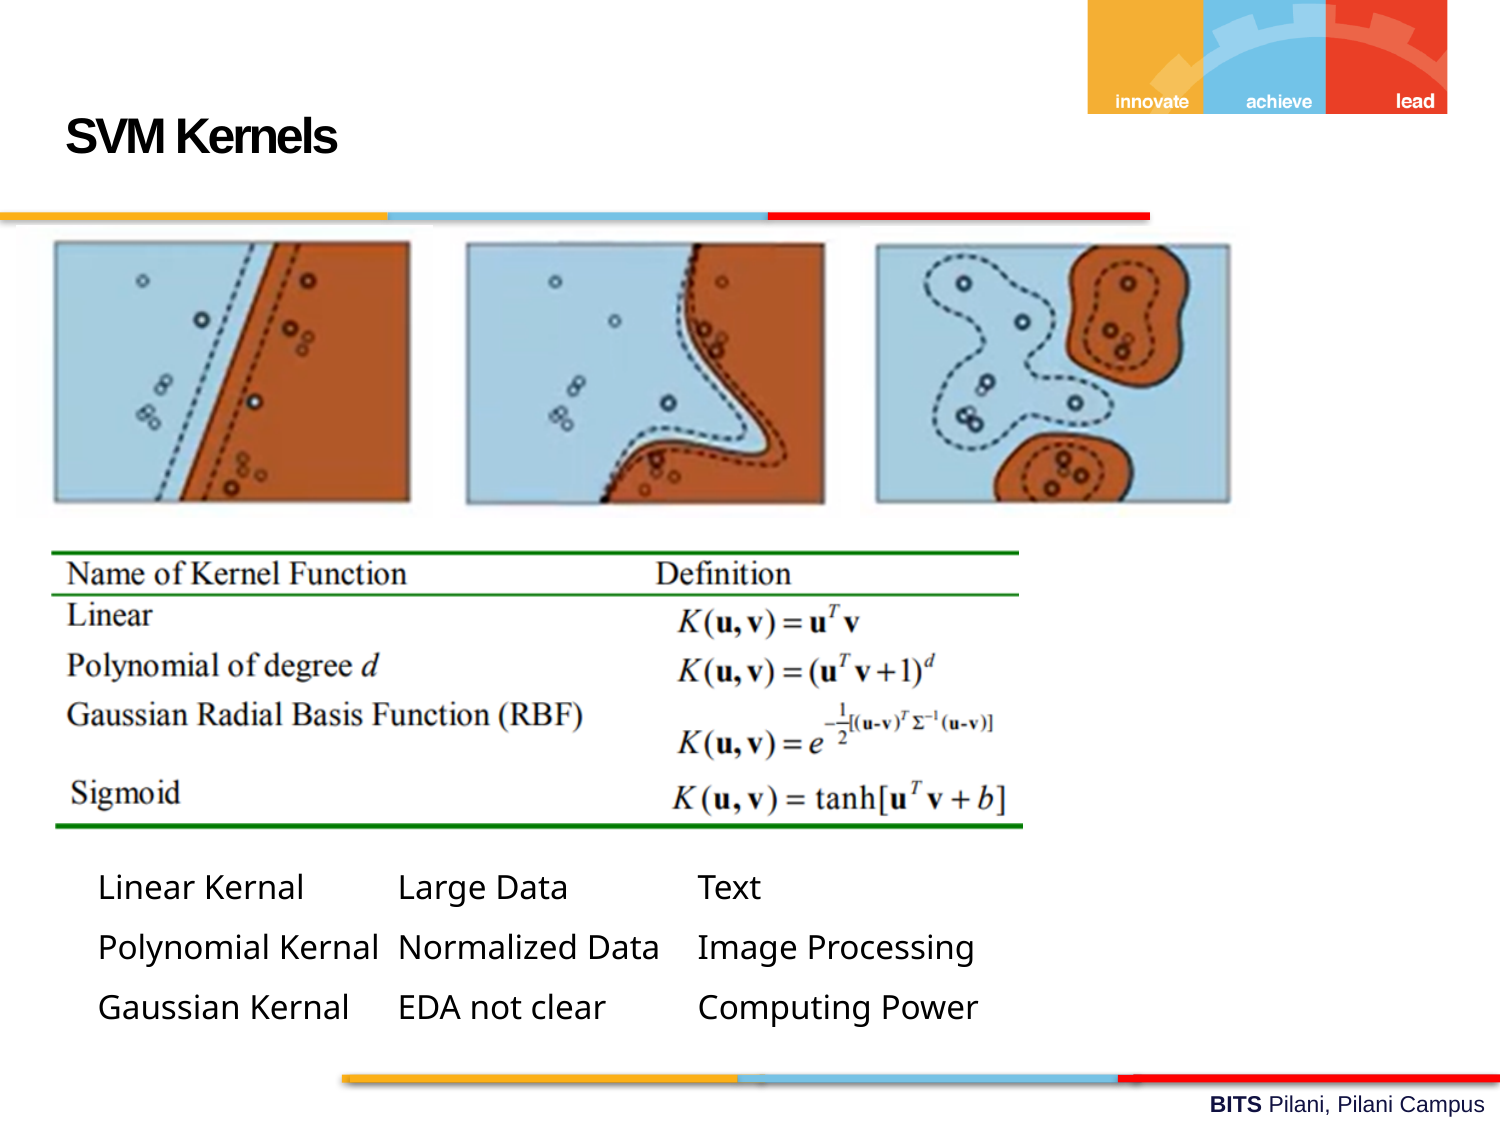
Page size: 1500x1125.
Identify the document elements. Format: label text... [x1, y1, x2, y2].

list SVM Kernels [49, 24, 1088, 213]
picture [860, 226, 1251, 519]
picture [449, 230, 842, 519]
picture [54, 774, 1023, 851]
picture [15, 224, 433, 519]
picture [1087, 0, 1448, 114]
text_box Linear Kernal Large Data Text Polynomial Kernal Normalized Data Image Processing Gaussian Kernal EDA not clear Computing Power [83, 860, 995, 1034]
picture [49, 535, 1019, 763]
